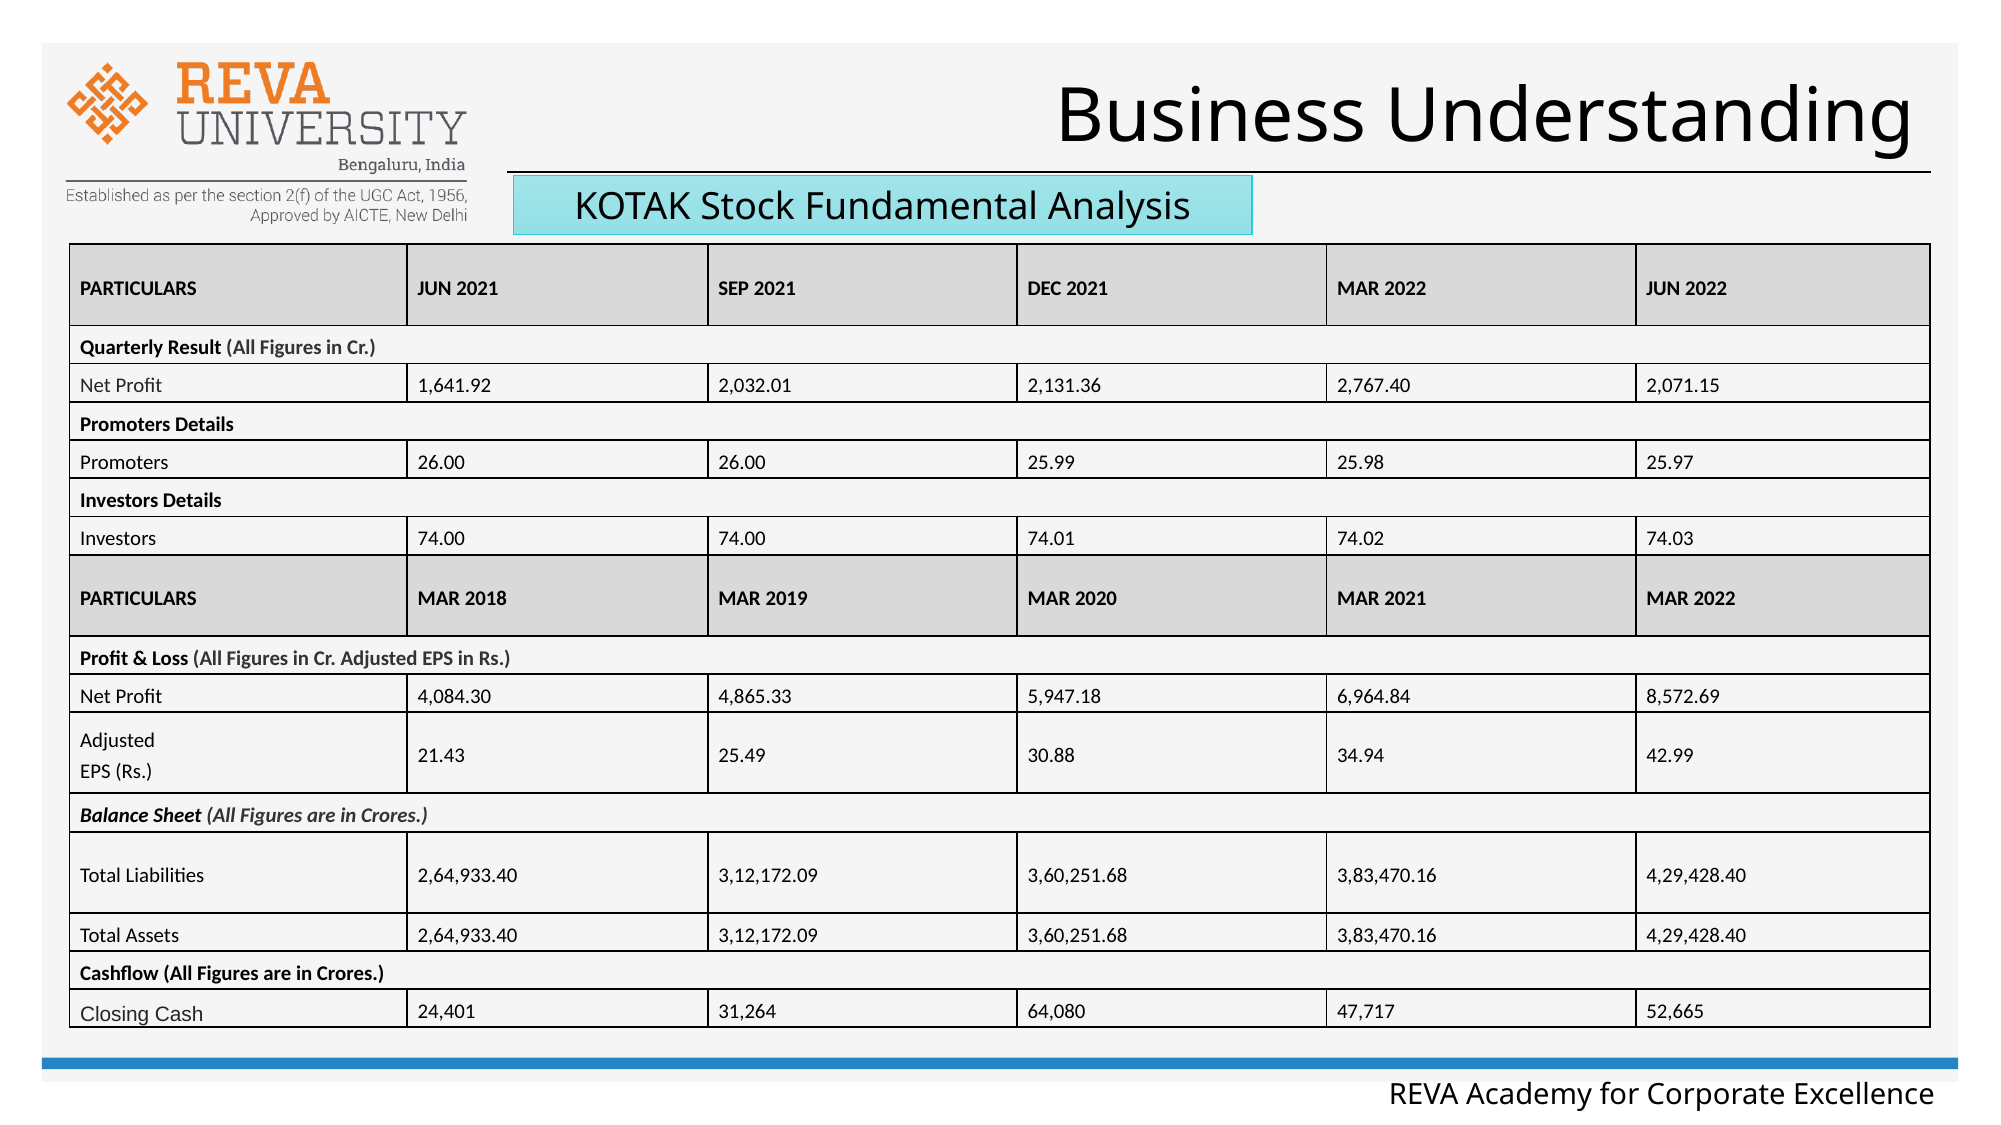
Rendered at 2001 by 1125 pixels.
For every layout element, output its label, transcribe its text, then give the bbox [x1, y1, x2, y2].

table_cell 2,767.40 [1327, 364, 1635, 401]
table_cell 4,29,428.40 [1637, 914, 1929, 950]
table_cell 47,717 [1327, 990, 1635, 1026]
table_cell 30.88 [1018, 713, 1326, 792]
text_box KOTAK Stock Fundamental Analysis [513, 175, 1253, 235]
table_cell MAR 2020 [1018, 556, 1326, 635]
table_cell 42.99 [1637, 713, 1929, 792]
table_cell PARTICULARS [70, 556, 406, 635]
table_cell MAR 2021 [1327, 556, 1635, 635]
table_cell Balance Sheet (All Figures are in Crores.) [70, 794, 1929, 831]
table_cell 74.00 [709, 517, 1016, 554]
table_cell 26.00 [408, 441, 707, 477]
table_cell 74.01 [1018, 517, 1326, 554]
table_cell Adjusted EPS (Rs.) [70, 713, 406, 792]
table_cell Net Profit [70, 675, 406, 711]
table_cell 24,401 [408, 990, 707, 1026]
table_cell 4,29,428.40 [1637, 833, 1929, 912]
table_cell Total Liabilities [70, 833, 406, 912]
table_cell Investors Details [70, 479, 1929, 516]
table_cell Net Profit [70, 364, 406, 401]
table_cell Profit & Loss (All Figures in Cr. Adjusted EPS in Rs.) [70, 637, 1929, 673]
table_cell 2,032.01 [709, 364, 1016, 401]
table_cell 64,080 [1018, 990, 1326, 1026]
table_cell Promoters [70, 441, 406, 477]
table_cell 3,60,251.68 [1018, 914, 1326, 950]
table_cell 31,264 [709, 990, 1016, 1026]
table_cell MAR 2022 [1637, 556, 1929, 635]
table_cell Cashflow (All Figures are in Crores.) [70, 952, 1929, 988]
table_cell 26.00 [709, 441, 1016, 477]
table_cell MAR 2018 [408, 556, 707, 635]
table_header JUN 2022 [1637, 245, 1929, 325]
table_cell Closing Cash [70, 990, 406, 1026]
table_cell 5,947.18 [1018, 675, 1326, 711]
table_cell Total Assets [70, 914, 406, 950]
table_header DEC 2021 [1018, 245, 1326, 325]
table_cell 8,572.69 [1637, 675, 1929, 711]
table_cell 25.99 [1018, 441, 1326, 477]
table_cell 74.03 [1637, 517, 1929, 554]
table_cell Quarterly Result (All Figures in Cr.) [70, 326, 1929, 363]
table_cell 52,665 [1637, 990, 1929, 1026]
table_cell 25.98 [1327, 441, 1635, 477]
table_cell 3,83,470.16 [1327, 914, 1635, 950]
table_cell 3,12,172.09 [709, 833, 1016, 912]
table_cell 4,084.30 [408, 675, 707, 711]
table_cell Promoters Details [70, 403, 1929, 439]
table_cell 3,60,251.68 [1018, 833, 1326, 912]
table_cell 2,131.36 [1018, 364, 1326, 401]
table_header SEP 2021 [709, 245, 1016, 325]
table_cell 25.97 [1637, 441, 1929, 477]
table_cell 4,865.33 [709, 675, 1016, 711]
picture [65, 62, 467, 224]
table_cell 3,83,470.16 [1327, 833, 1635, 912]
table_cell 6,964.84 [1327, 675, 1635, 711]
table_header MAR 2022 [1327, 245, 1635, 325]
table_cell 74.00 [408, 517, 707, 554]
table_cell 25.49 [709, 713, 1016, 792]
table_header PARTICULARS [70, 245, 406, 325]
table_cell 21.43 [408, 713, 707, 792]
table_cell 2,071.15 [1637, 364, 1929, 401]
table_cell Investors [70, 517, 406, 554]
table_cell 2,64,933.40 [408, 914, 707, 950]
table_cell MAR 2019 [709, 556, 1016, 635]
table_cell 74.02 [1327, 517, 1635, 554]
title Business Understanding [555, 62, 1931, 173]
table_header JUN 2021 [408, 245, 707, 325]
table_cell 3,12,172.09 [709, 914, 1016, 950]
table_cell 1,641.92 [408, 364, 707, 401]
table_cell 2,64,933.40 [408, 833, 707, 912]
table_cell 34.94 [1327, 713, 1635, 792]
